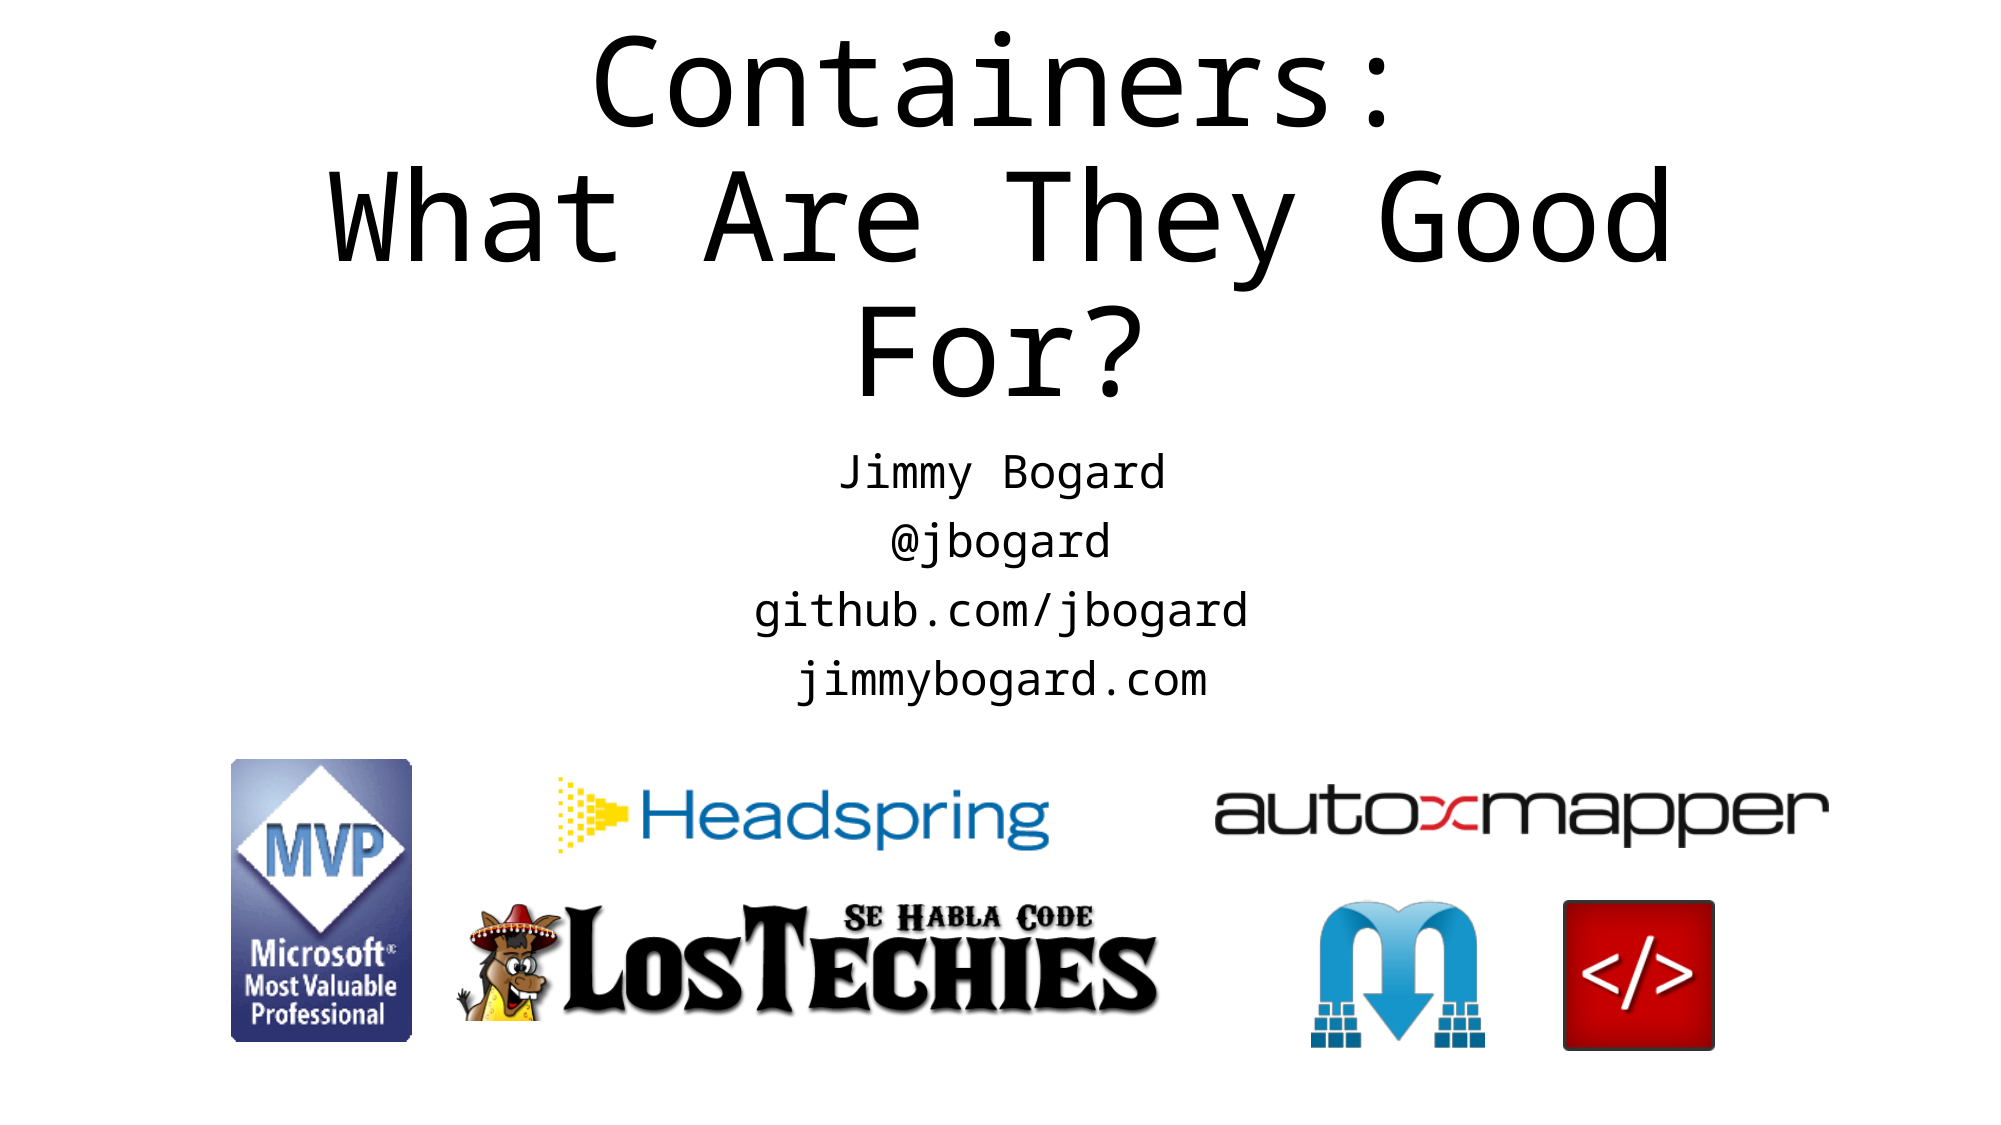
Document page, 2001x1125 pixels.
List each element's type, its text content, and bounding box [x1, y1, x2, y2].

picture [231, 759, 1485, 1060]
picture [543, 768, 1066, 864]
picture [1563, 900, 1715, 1051]
picture [1215, 784, 1829, 848]
subtitle Jimmy Bogard @jbogard github.com/jbogard jimmybogard.com [438, 441, 1564, 714]
title Containers: What Are They Good For? [288, 25, 1715, 418]
